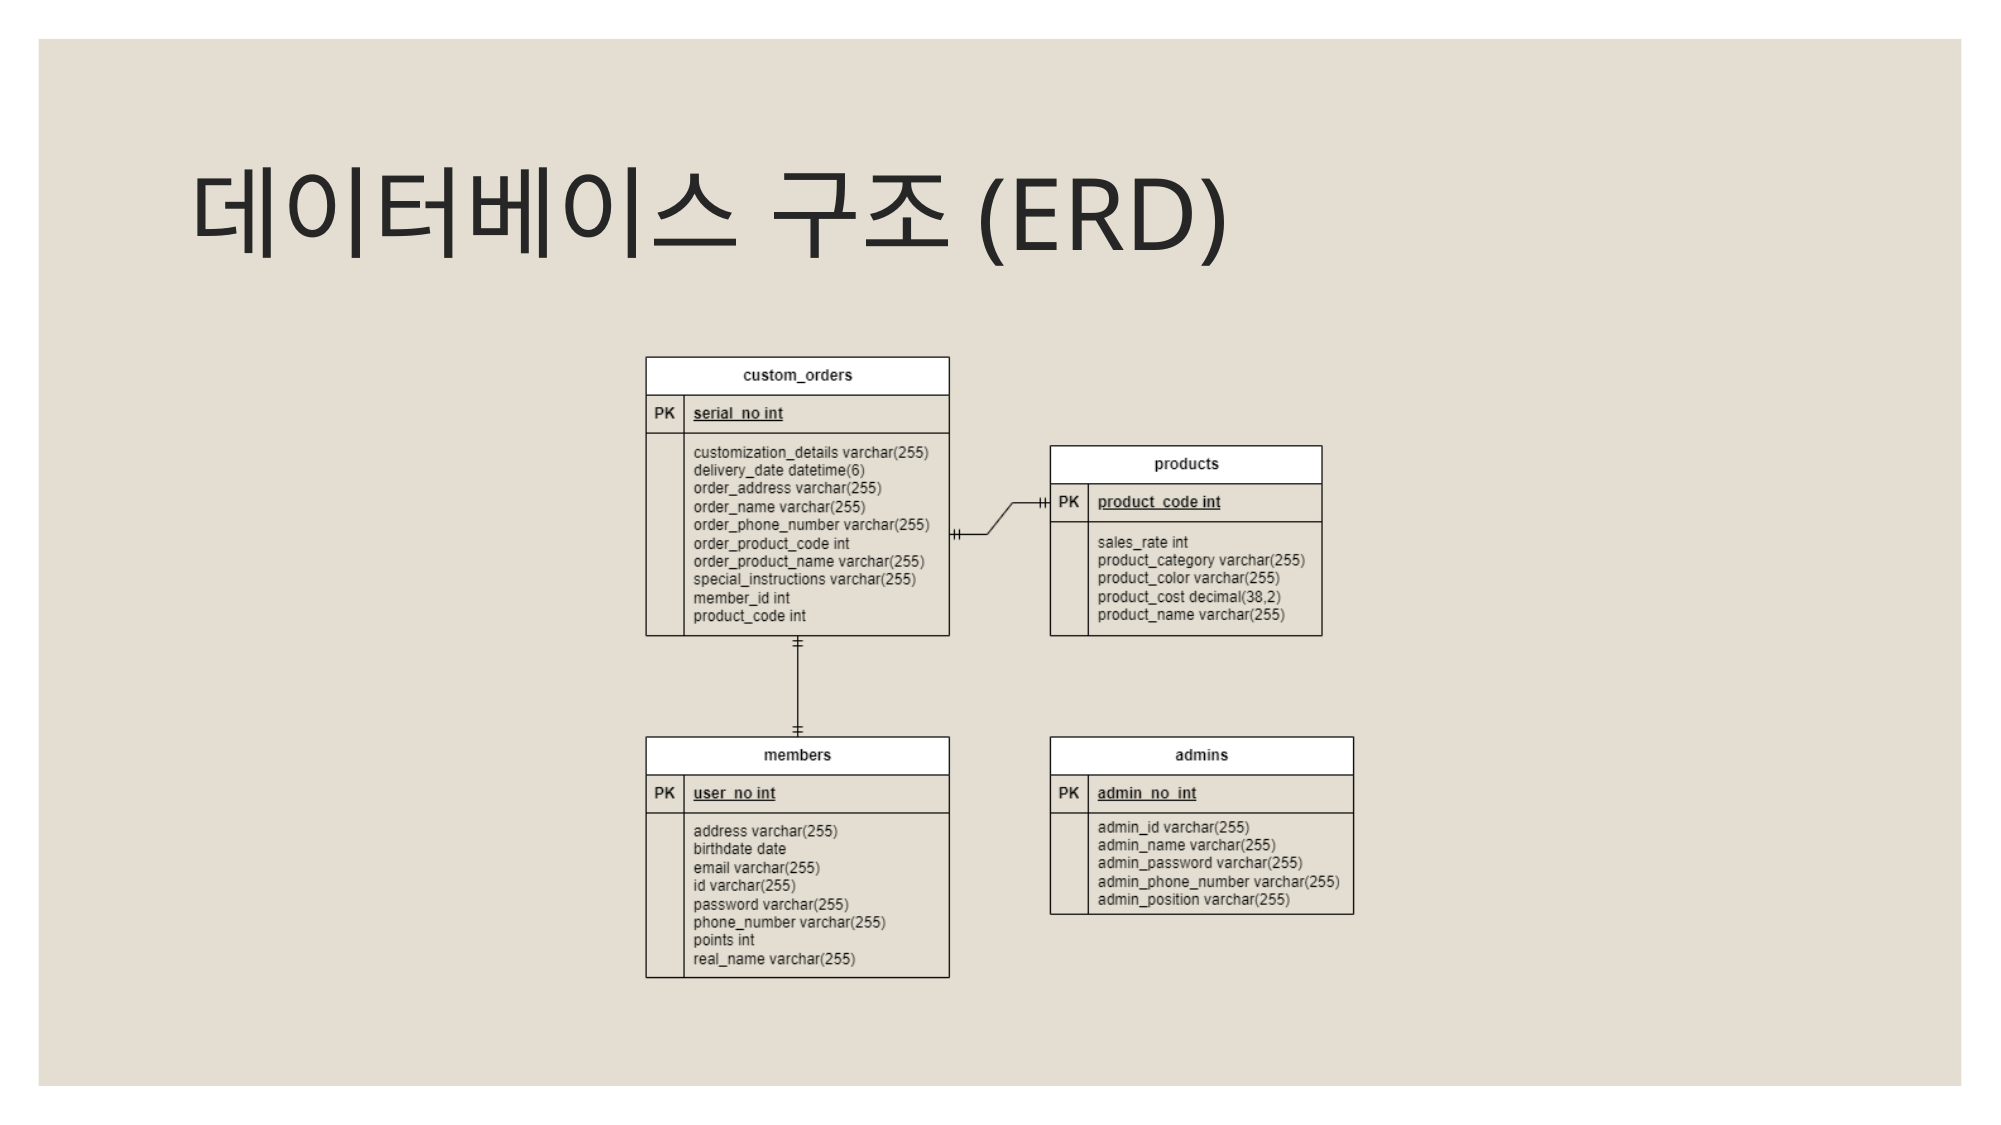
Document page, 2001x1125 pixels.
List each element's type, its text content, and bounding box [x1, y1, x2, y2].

title 데이터베이스 구조(ERD) [174, 105, 1825, 331]
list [633, 345, 1367, 991]
